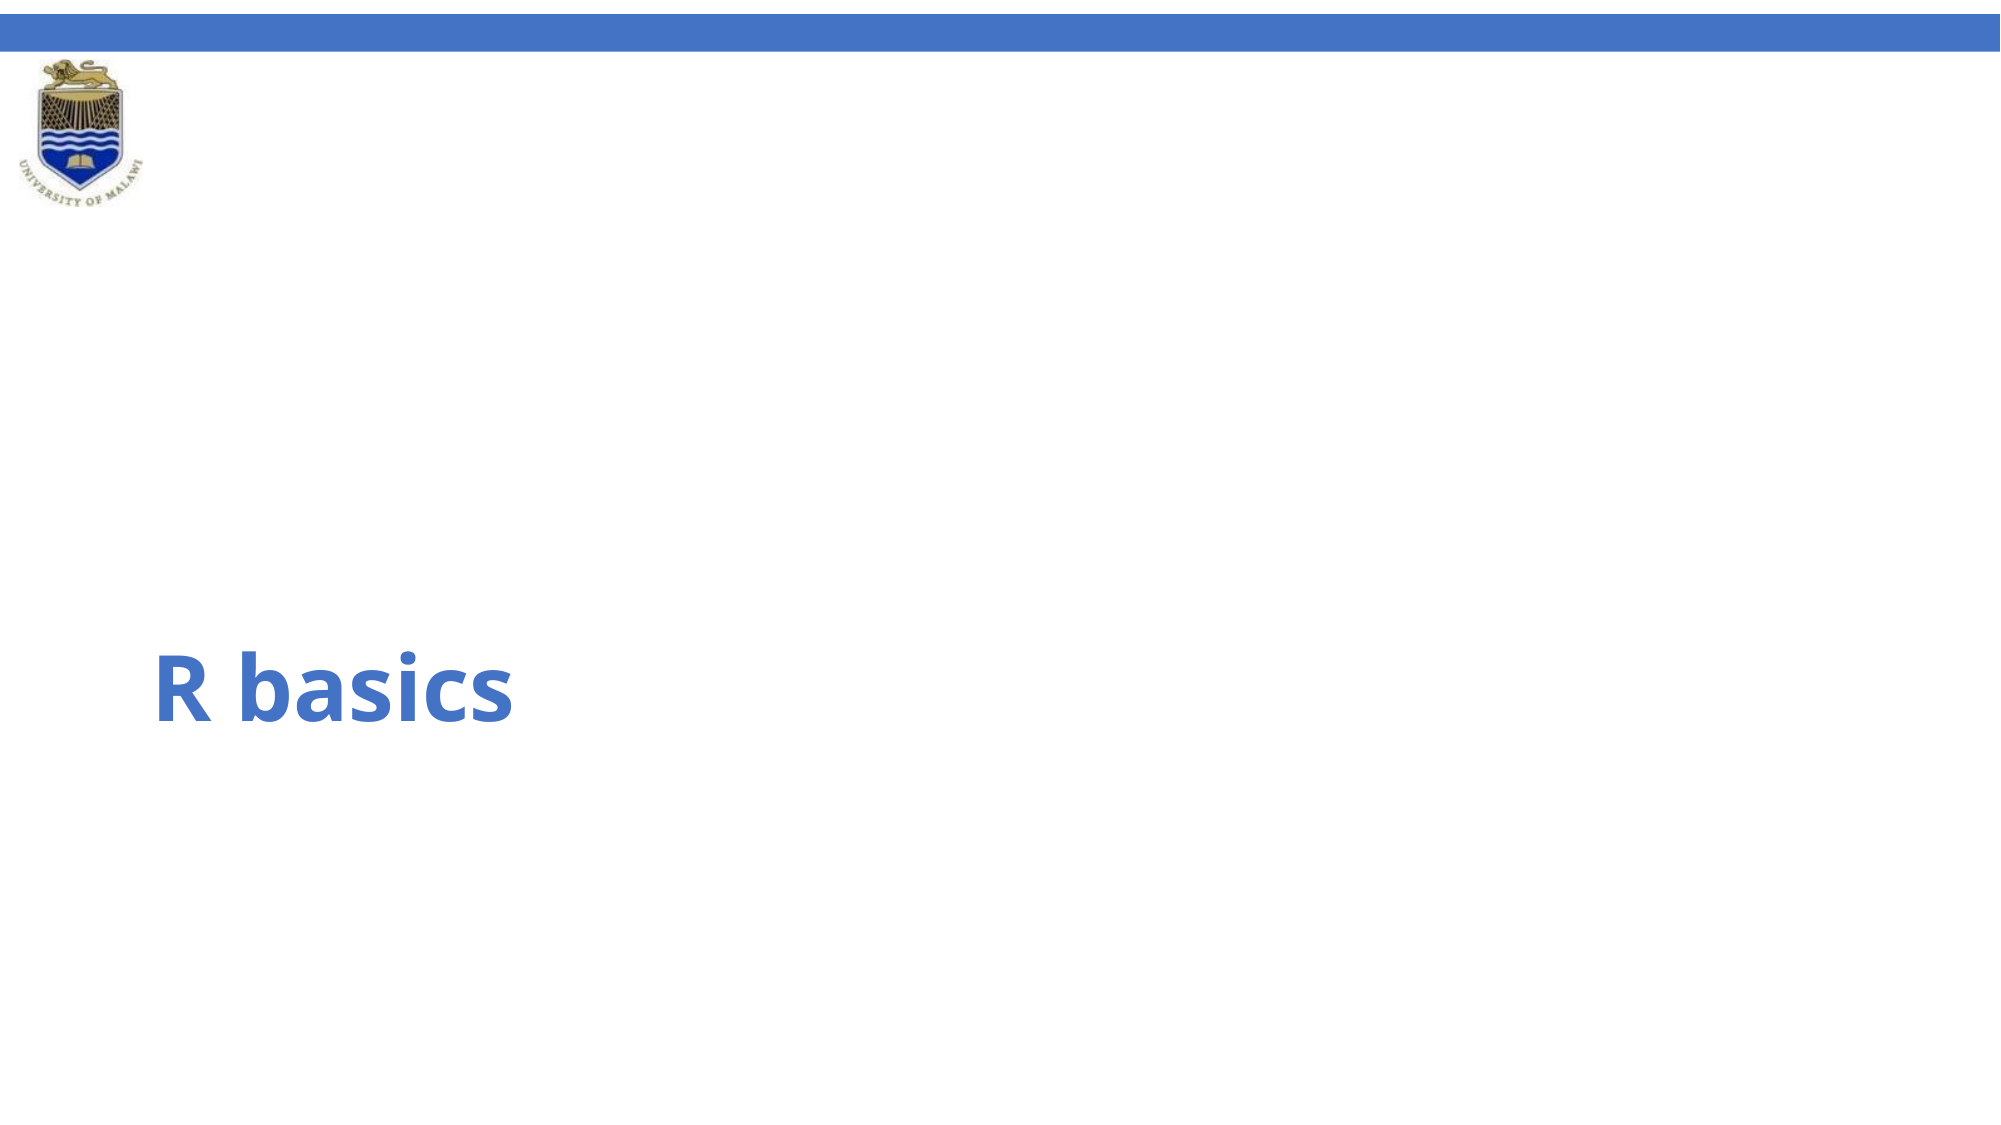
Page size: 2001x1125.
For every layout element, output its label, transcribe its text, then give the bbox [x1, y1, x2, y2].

picture [19, 59, 143, 207]
title R basics [136, 280, 1862, 749]
